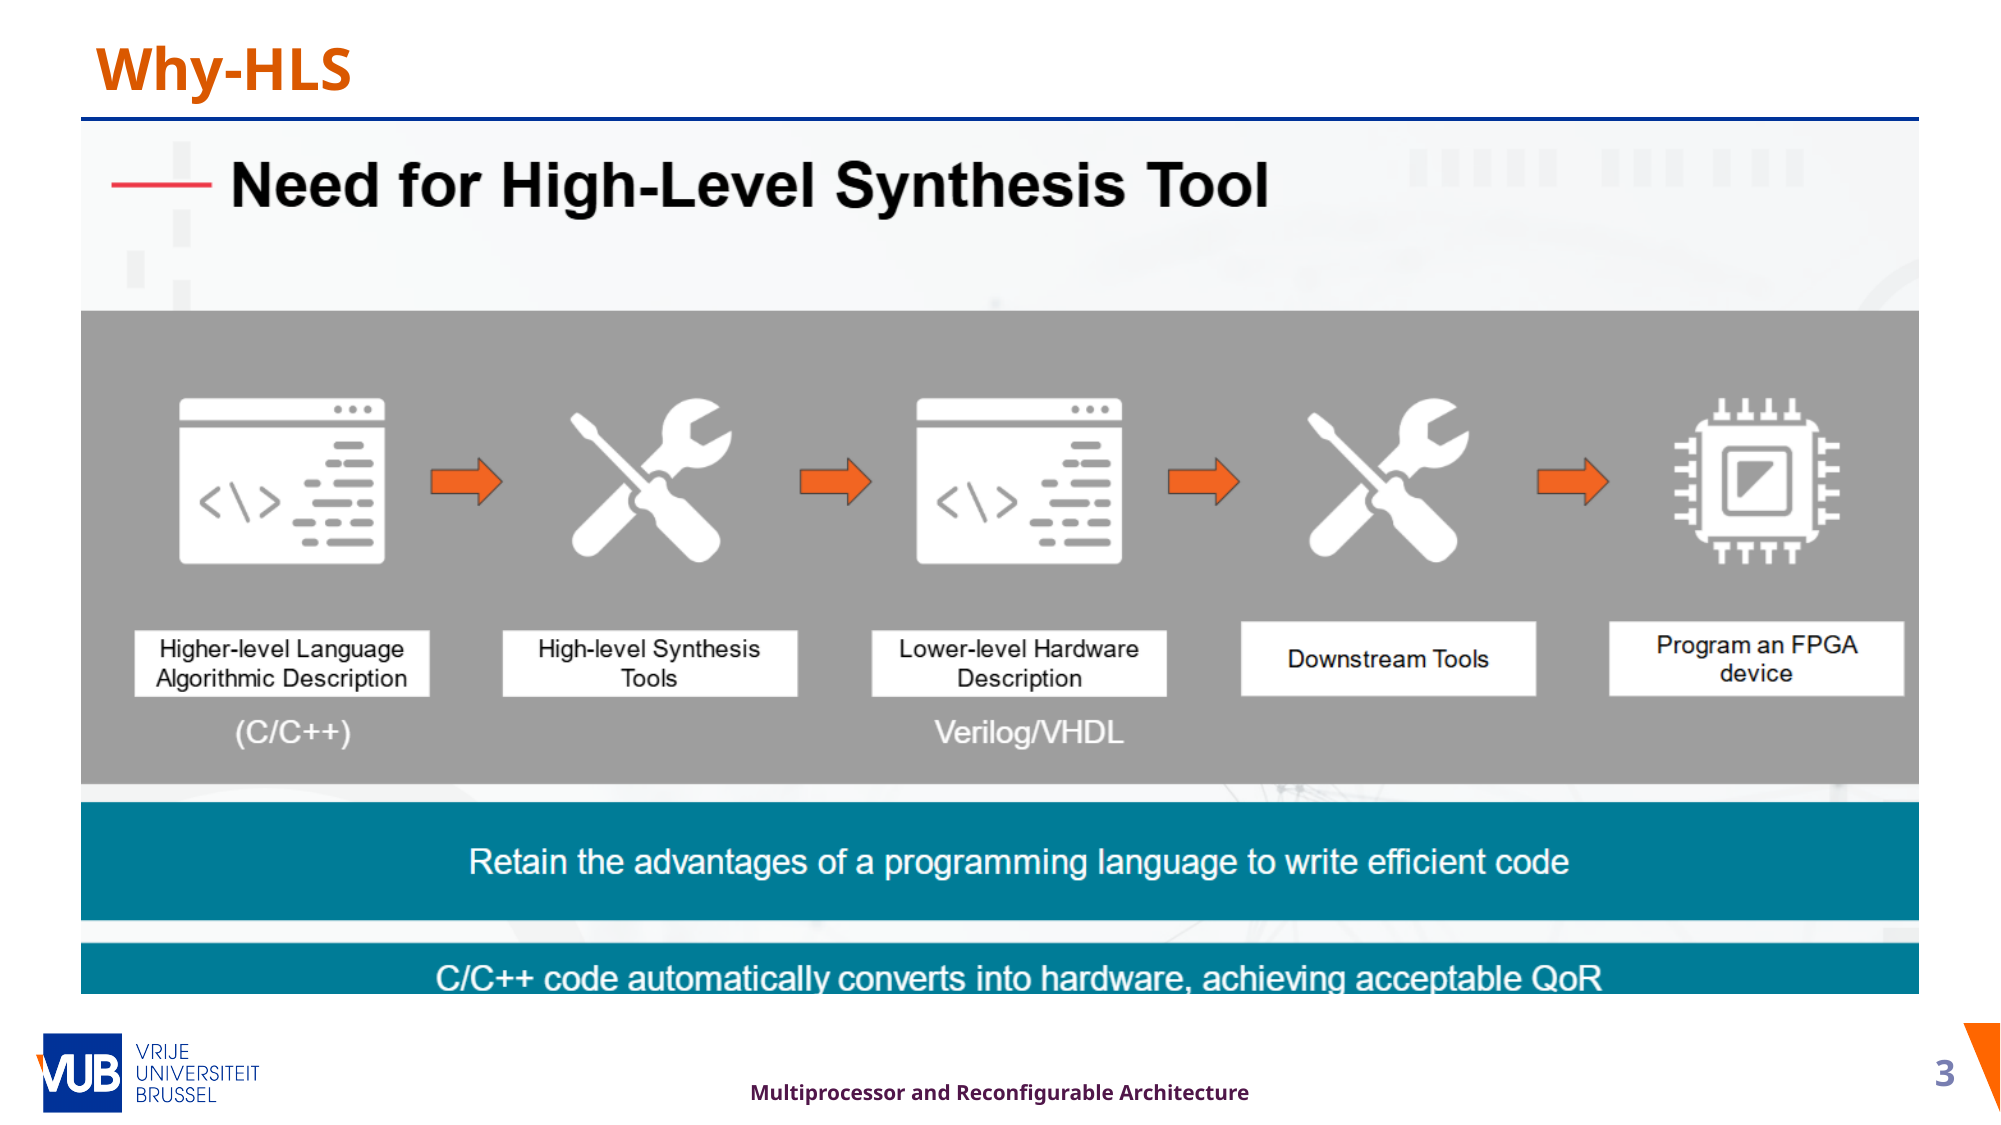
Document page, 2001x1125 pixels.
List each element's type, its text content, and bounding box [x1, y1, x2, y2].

picture [29, 1023, 266, 1123]
picture [80, 120, 1920, 995]
title Why-HLS [81, 22, 1920, 120]
slide_number 2 [1520, 1042, 1971, 1103]
